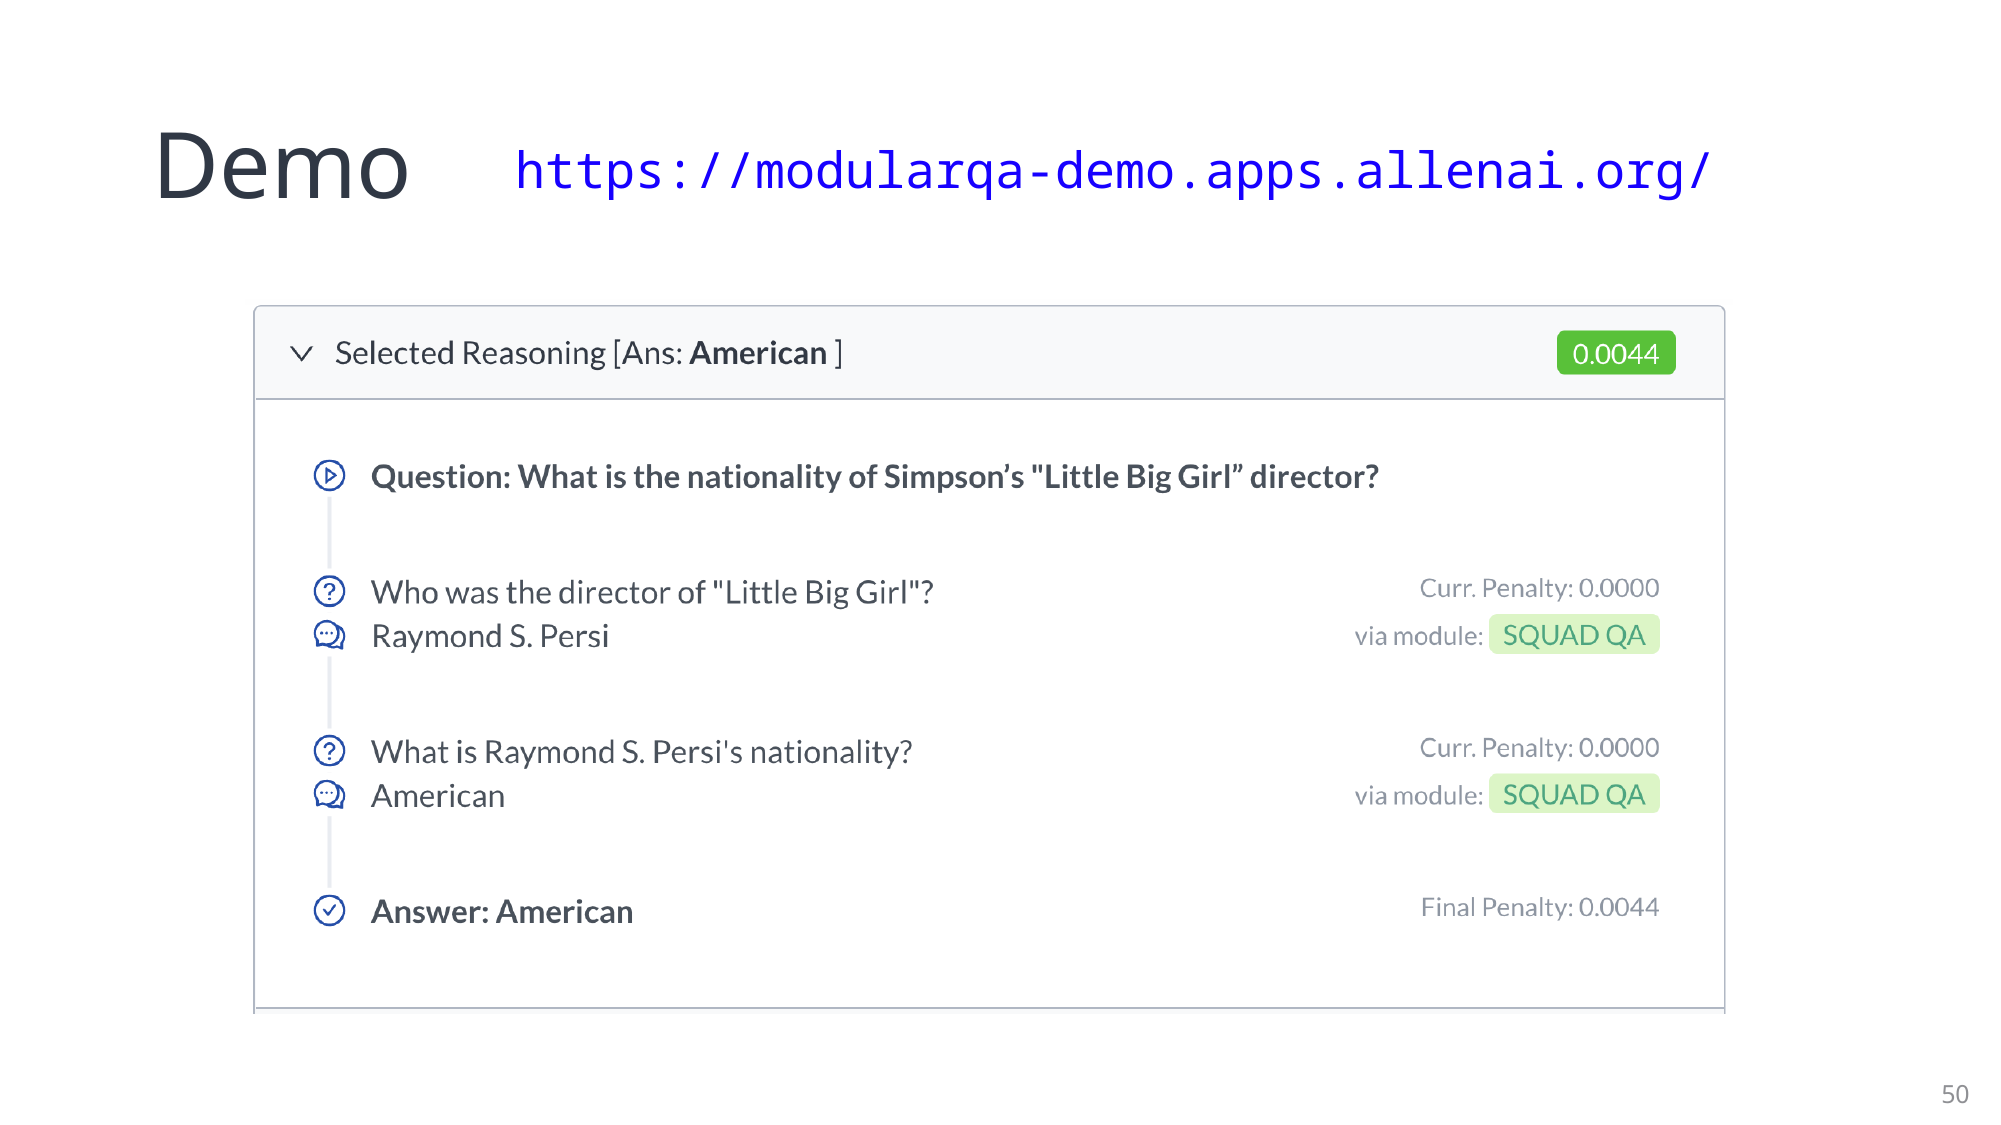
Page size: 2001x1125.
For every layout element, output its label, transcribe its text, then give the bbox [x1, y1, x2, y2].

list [245, 299, 1733, 1014]
text_box https://modularqa-demo.apps.allenai.org/ [500, 130, 1731, 206]
slide_number 50 [1912, 1065, 2000, 1125]
title Demo [137, 59, 1863, 278]
